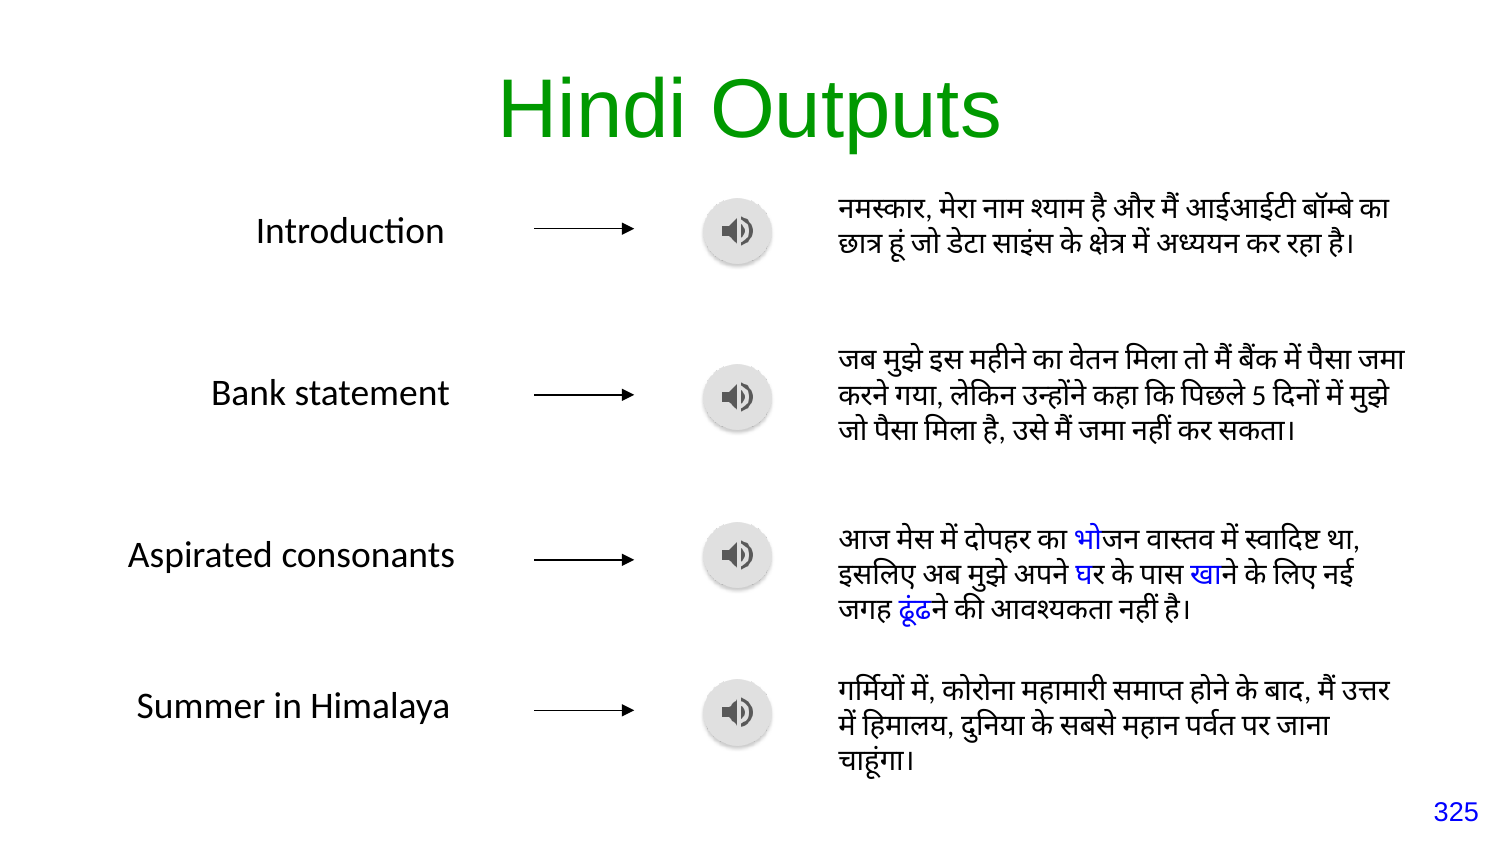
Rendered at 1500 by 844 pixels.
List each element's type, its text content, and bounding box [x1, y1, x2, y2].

text_box Aspirated consonants [112, 515, 473, 591]
slide_number ‹#› [1403, 779, 1494, 844]
text_box Summer in Himalaya [121, 666, 473, 742]
picture [695, 514, 779, 594]
title Hindi Outputs [75, 33, 1425, 175]
picture [695, 357, 779, 436]
picture [695, 191, 779, 270]
text_box आज मेस में दोपहर का भोजन वास्तव में स्वादिष्ट था, इसलिए अब मुझे अपने घर के पास खाने के लिए नई जगह ढूंढने की आवश्यकता नहीं है। [823, 505, 1425, 641]
text_box नमस्कार, मेरा नाम श्याम है और मैं आईआईटी बॉम्बे का छात्र हूं जो डेटा साइंस के क्षेत्र में अध्ययन कर रहा है। [823, 174, 1425, 275]
text_box जब मुझे इस महीने का वेतन मिला तो मैं बैंक में पैसा जमा करने गया, लेकिन उन्होंने कहा कि पिछले 5 दिनों में मुझे जो पैसा मिला है, उसे मैं जमा नहीं कर सकता। [823, 325, 1425, 461]
text_box गर्मियों में, कोरोना महामारी समाप्त होने के बाद, मैं उत्तर में हिमालय, दुनिया के सबसे महान पर्वत पर जाना चाहूंगा। [823, 655, 1425, 791]
text_box Bank statement [196, 353, 473, 429]
picture [695, 672, 779, 752]
text_box Introduction [240, 191, 473, 267]
